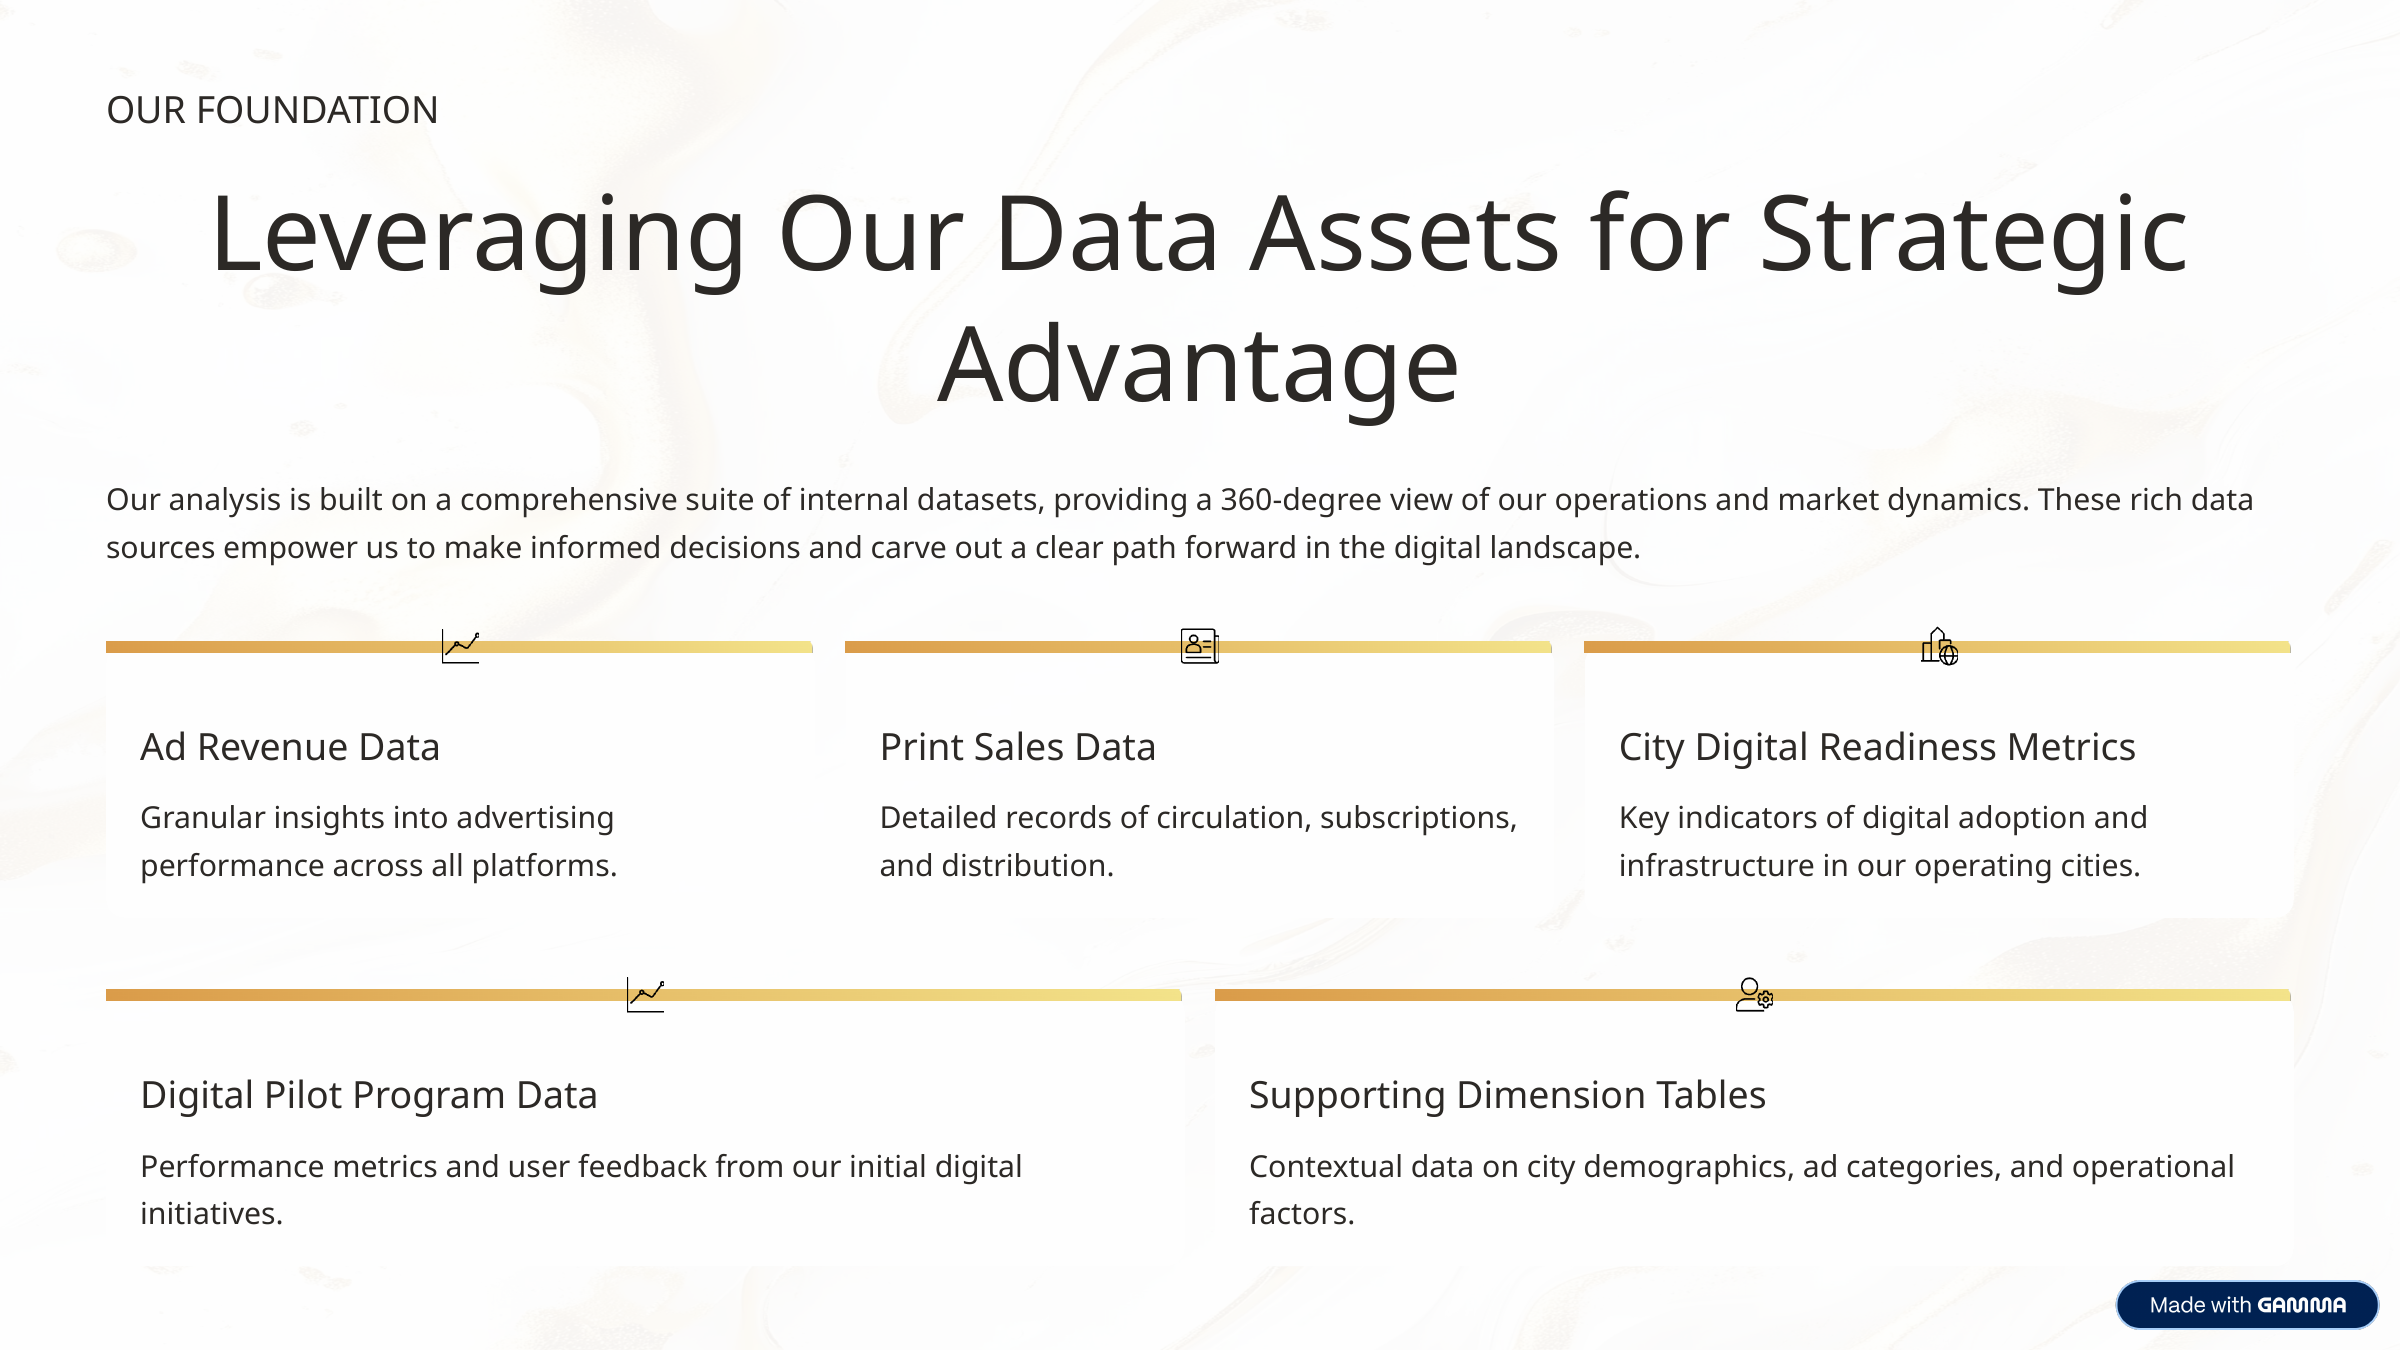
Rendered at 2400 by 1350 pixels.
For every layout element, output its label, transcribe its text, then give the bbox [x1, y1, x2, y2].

picture [1215, 948, 2294, 1040]
text_box Our analysis is built on a comprehensive suite of internal datasets, providing a 360-degree view of our operations and market dynamics. These rich data sources empower us to make informed decisions and carve out a clear path forward in the digital landscape. [106, 468, 2294, 566]
text_box [1215, 1005, 2294, 1267]
text_box Performance metrics and user feedback from our initial digital initiatives. [140, 1135, 1151, 1233]
text_box [845, 657, 1555, 918]
picture [2106, 1271, 2389, 1339]
text_box Contextual data on city demographics, ad categories, and operational factors. [1249, 1135, 2260, 1233]
text_box Ad Revenue Data [140, 721, 520, 769]
text_box Detailed records of circulation, subscriptions, and distribution. [879, 786, 1521, 884]
text_box Digital Pilot Program Data [140, 1069, 609, 1117]
text_box Print Sales Data [879, 721, 1259, 769]
text_box [1584, 657, 2294, 918]
picture [1584, 599, 2294, 691]
text_box [106, 657, 816, 918]
picture [845, 599, 1555, 691]
text_box Key indicators of digital adoption and infrastructure in our operating cities. [1618, 786, 2260, 884]
text_box Granular insights into advertising performance across all platforms. [140, 786, 782, 884]
text_box Supporting Dimension Tables [1249, 1069, 1785, 1117]
picture [106, 599, 816, 691]
text_box OUR FOUNDATION [106, 83, 486, 132]
text_box Leveraging Our Data Assets for Strategic Advantage [106, 161, 2294, 423]
text_box City Digital Readiness Metrics [1618, 721, 2165, 769]
picture [106, 948, 1185, 1040]
text_box [106, 1005, 1185, 1267]
